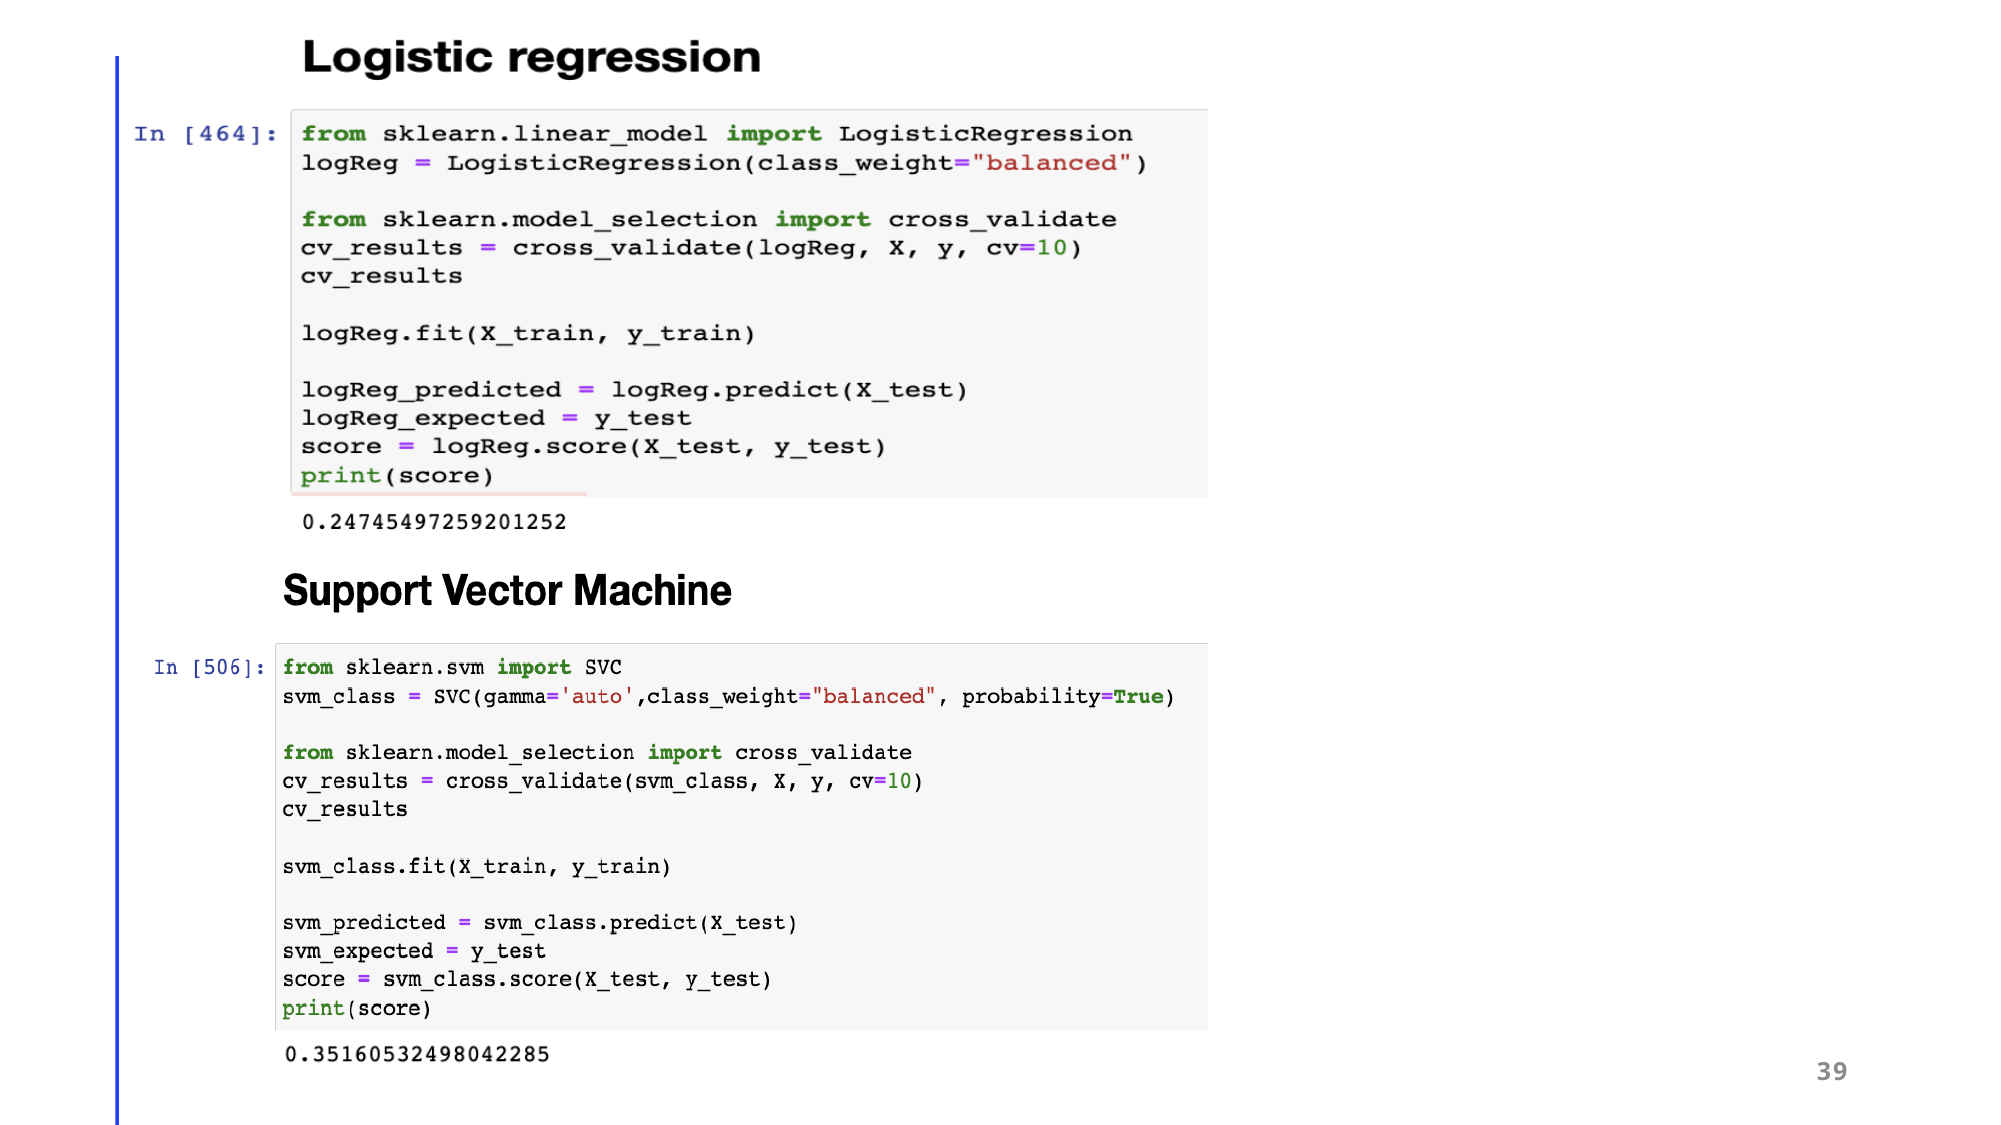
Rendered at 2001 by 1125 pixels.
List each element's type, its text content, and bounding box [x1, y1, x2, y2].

picture [129, 11, 1208, 1031]
slide_number 39 [1412, 1042, 1863, 1103]
picture [269, 1039, 570, 1090]
